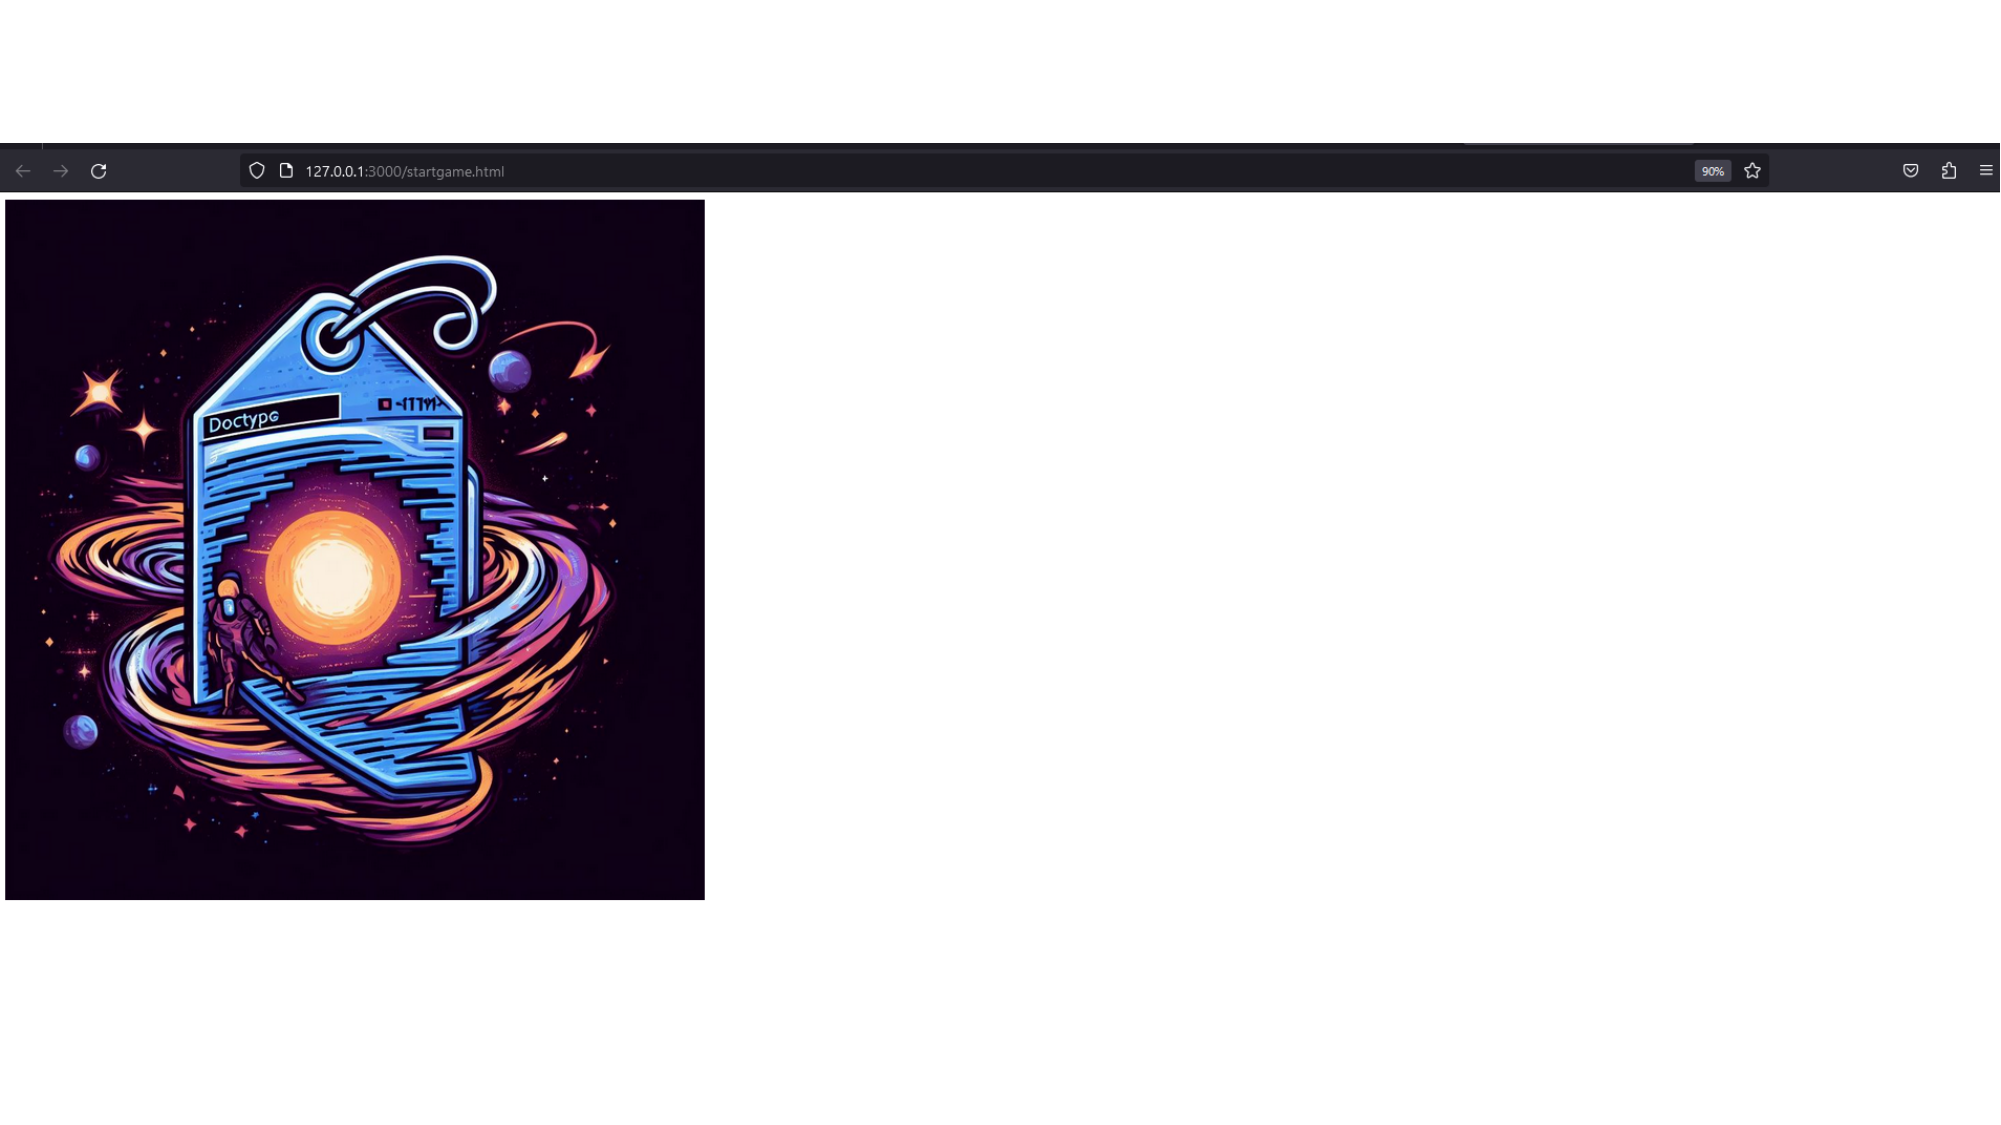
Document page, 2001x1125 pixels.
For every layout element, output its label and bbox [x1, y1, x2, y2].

picture [0, 143, 2000, 982]
